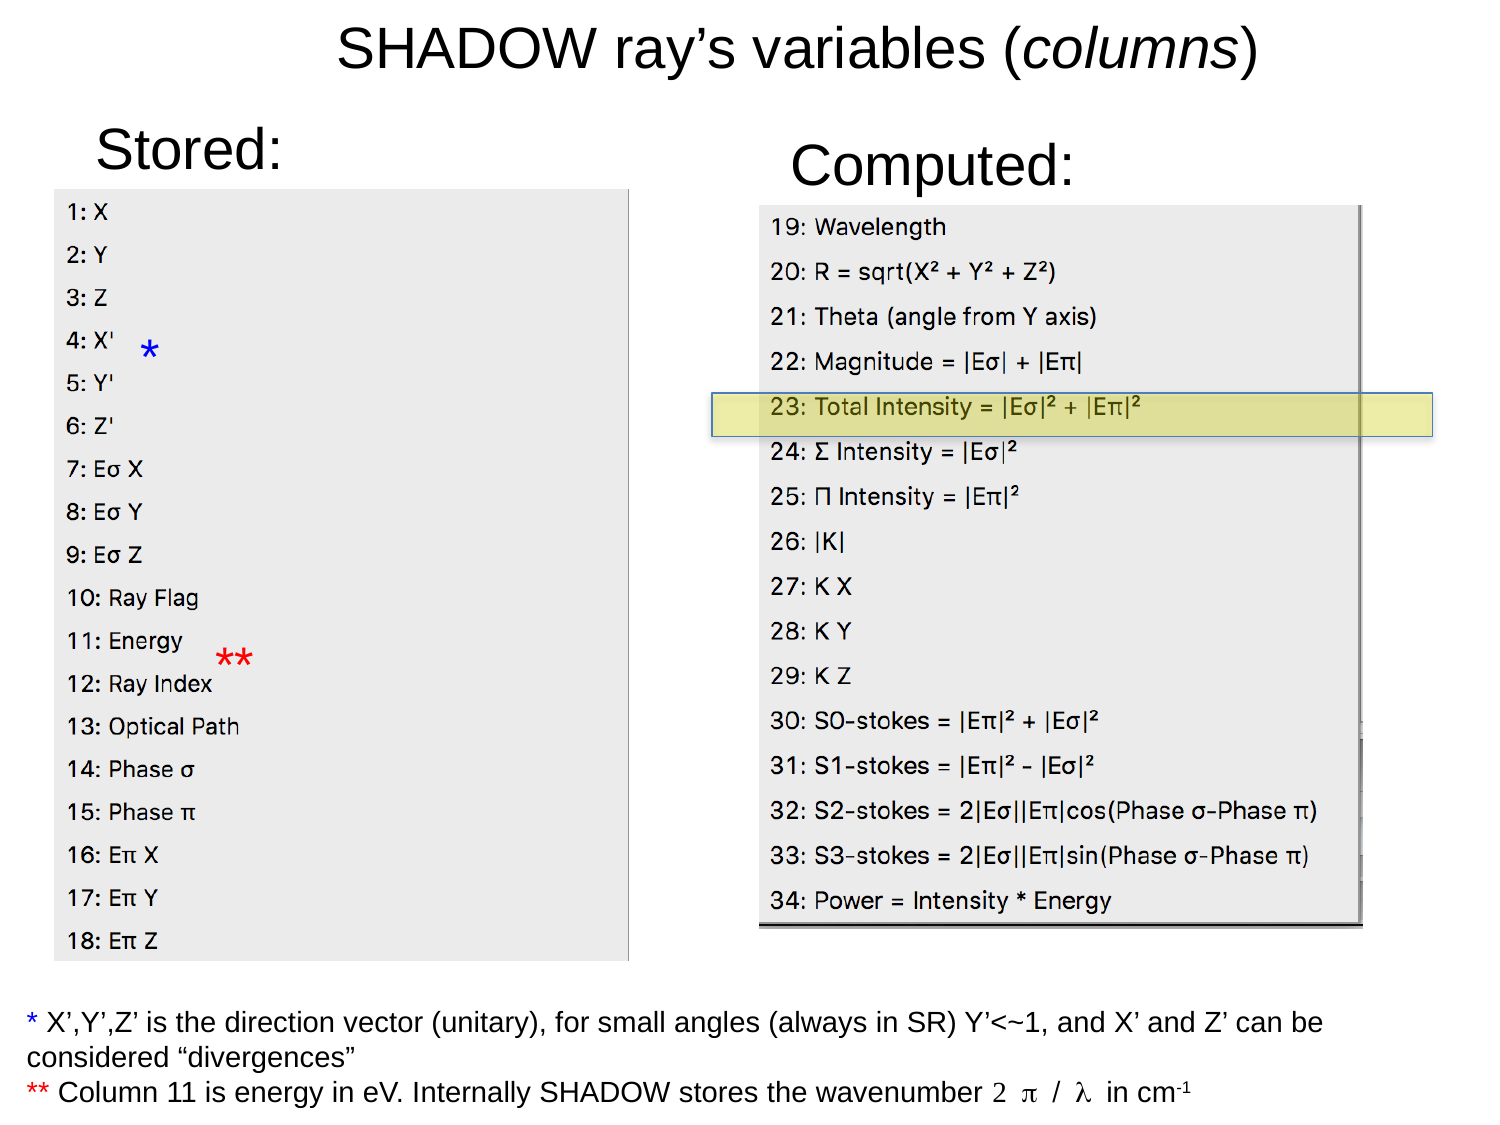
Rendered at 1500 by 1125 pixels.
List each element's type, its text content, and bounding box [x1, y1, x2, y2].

text_box Computed: [775, 120, 1091, 204]
text_box SHADOW ray’s variables (columns) [321, 3, 1275, 88]
text_box Stored: [80, 104, 299, 188]
text_box [711, 392, 754, 437]
picture [54, 189, 629, 961]
text_box [1368, 392, 1433, 437]
picture [759, 205, 1364, 929]
text_box * X’,Y’,Z’ is the direction vector (unitary), for small angles (always in SR) Y’<~1, and X’ and Z’ can be considered “divergences” ** Column 11 is energy in eV. Internally SHADOW stores the wavenumber 2 p / l in cm-1 [11, 966, 1463, 1125]
